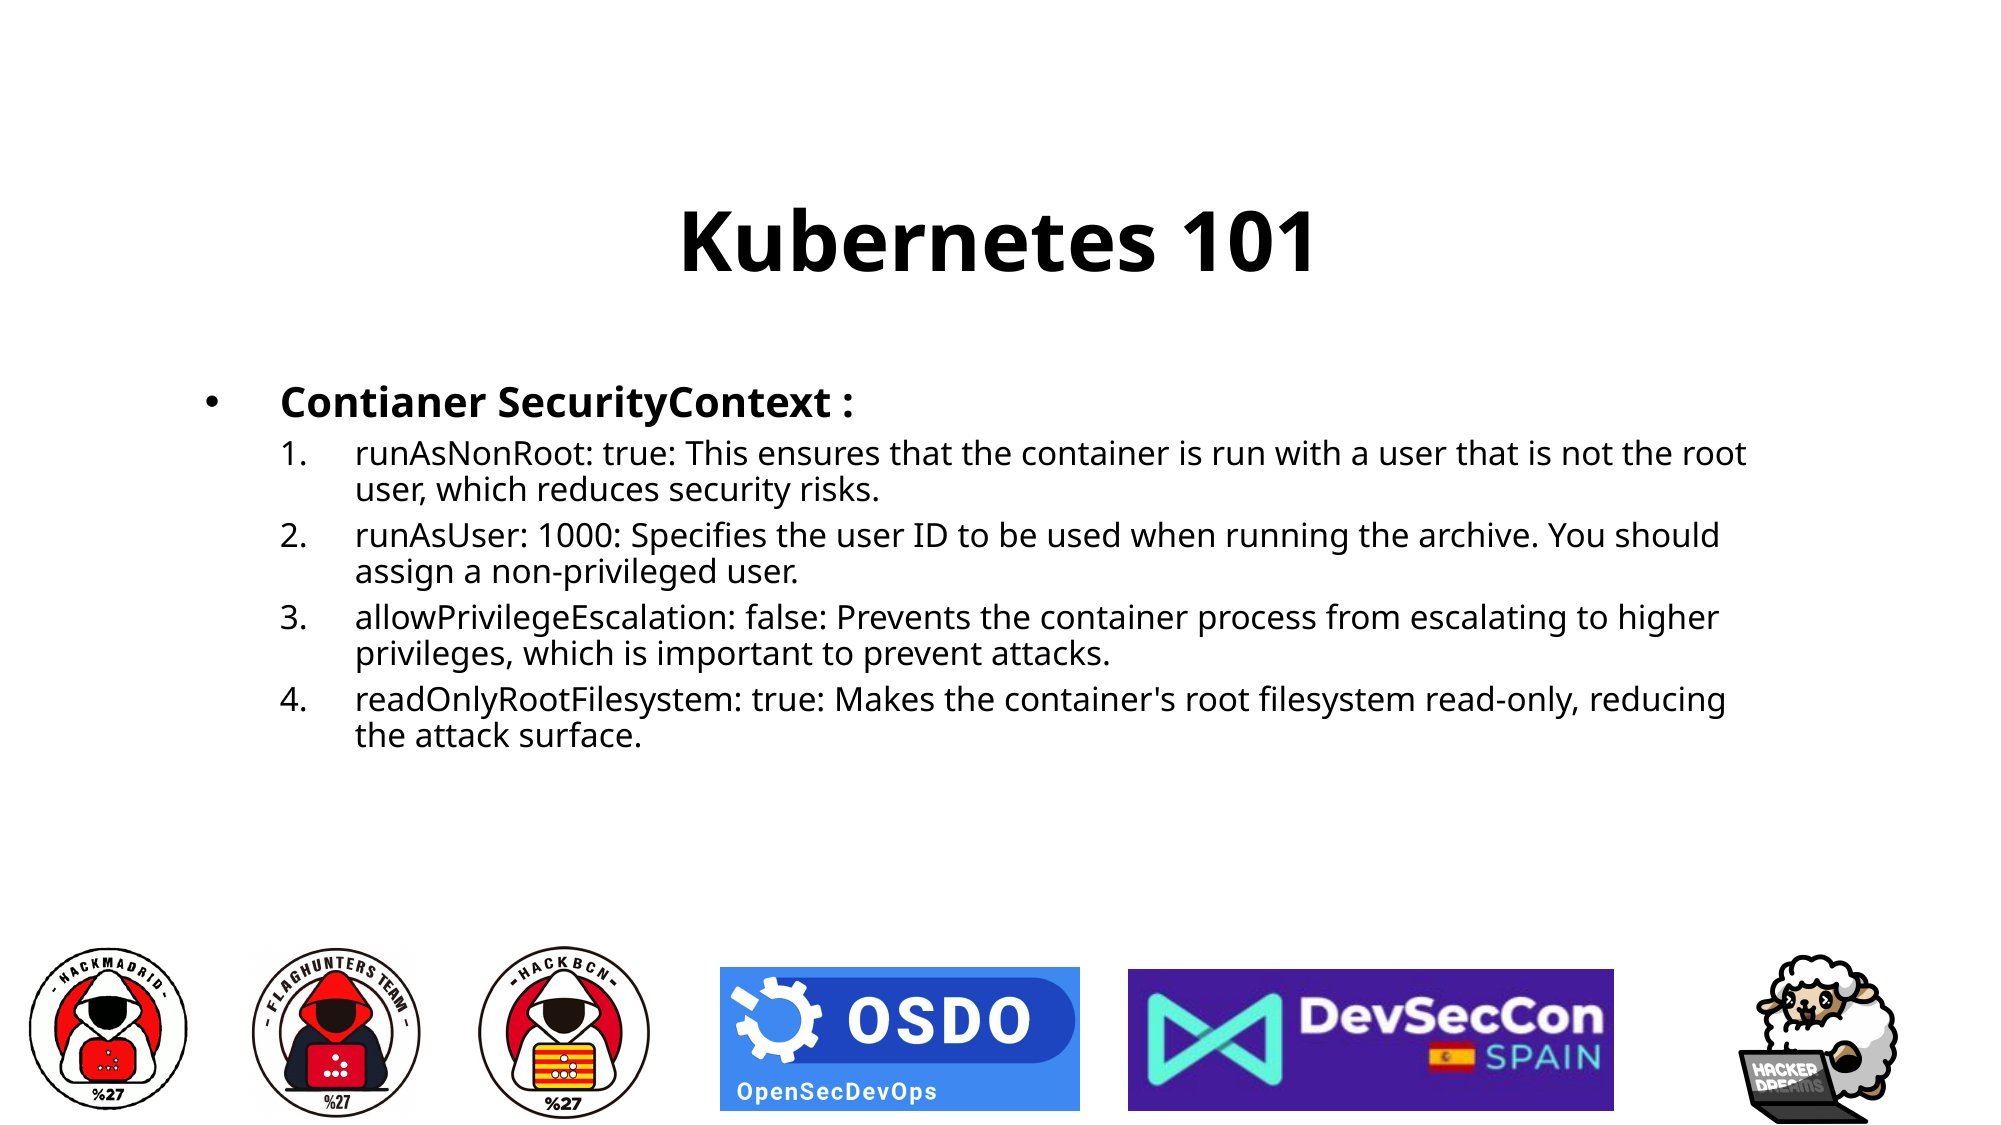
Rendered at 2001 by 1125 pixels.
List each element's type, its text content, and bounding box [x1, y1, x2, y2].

picture [1128, 969, 1614, 1111]
picture [478, 946, 650, 1119]
picture [250, 946, 422, 1119]
picture [1731, 953, 1904, 1125]
list Contianer SecurityContext : runAsNonRoot: true: This ensures that the container is run with a user that is not the root user, which reduces security risks. runAsUser: 1000: Specifies the user ID to be used when running the archive. You should assign a non-privileged user. allowPrivilegeEscalation: false: Prevents the container process from escalating to higher privileges, which is important to prevent attacks. readOnlyRootFilesystem: true: Makes the container's root filesystem read-only, reducing the attack surface. [190, 309, 1804, 899]
picture [21, 944, 194, 1116]
picture [720, 967, 1080, 1111]
title Kubernetes 101 [193, 135, 1807, 353]
